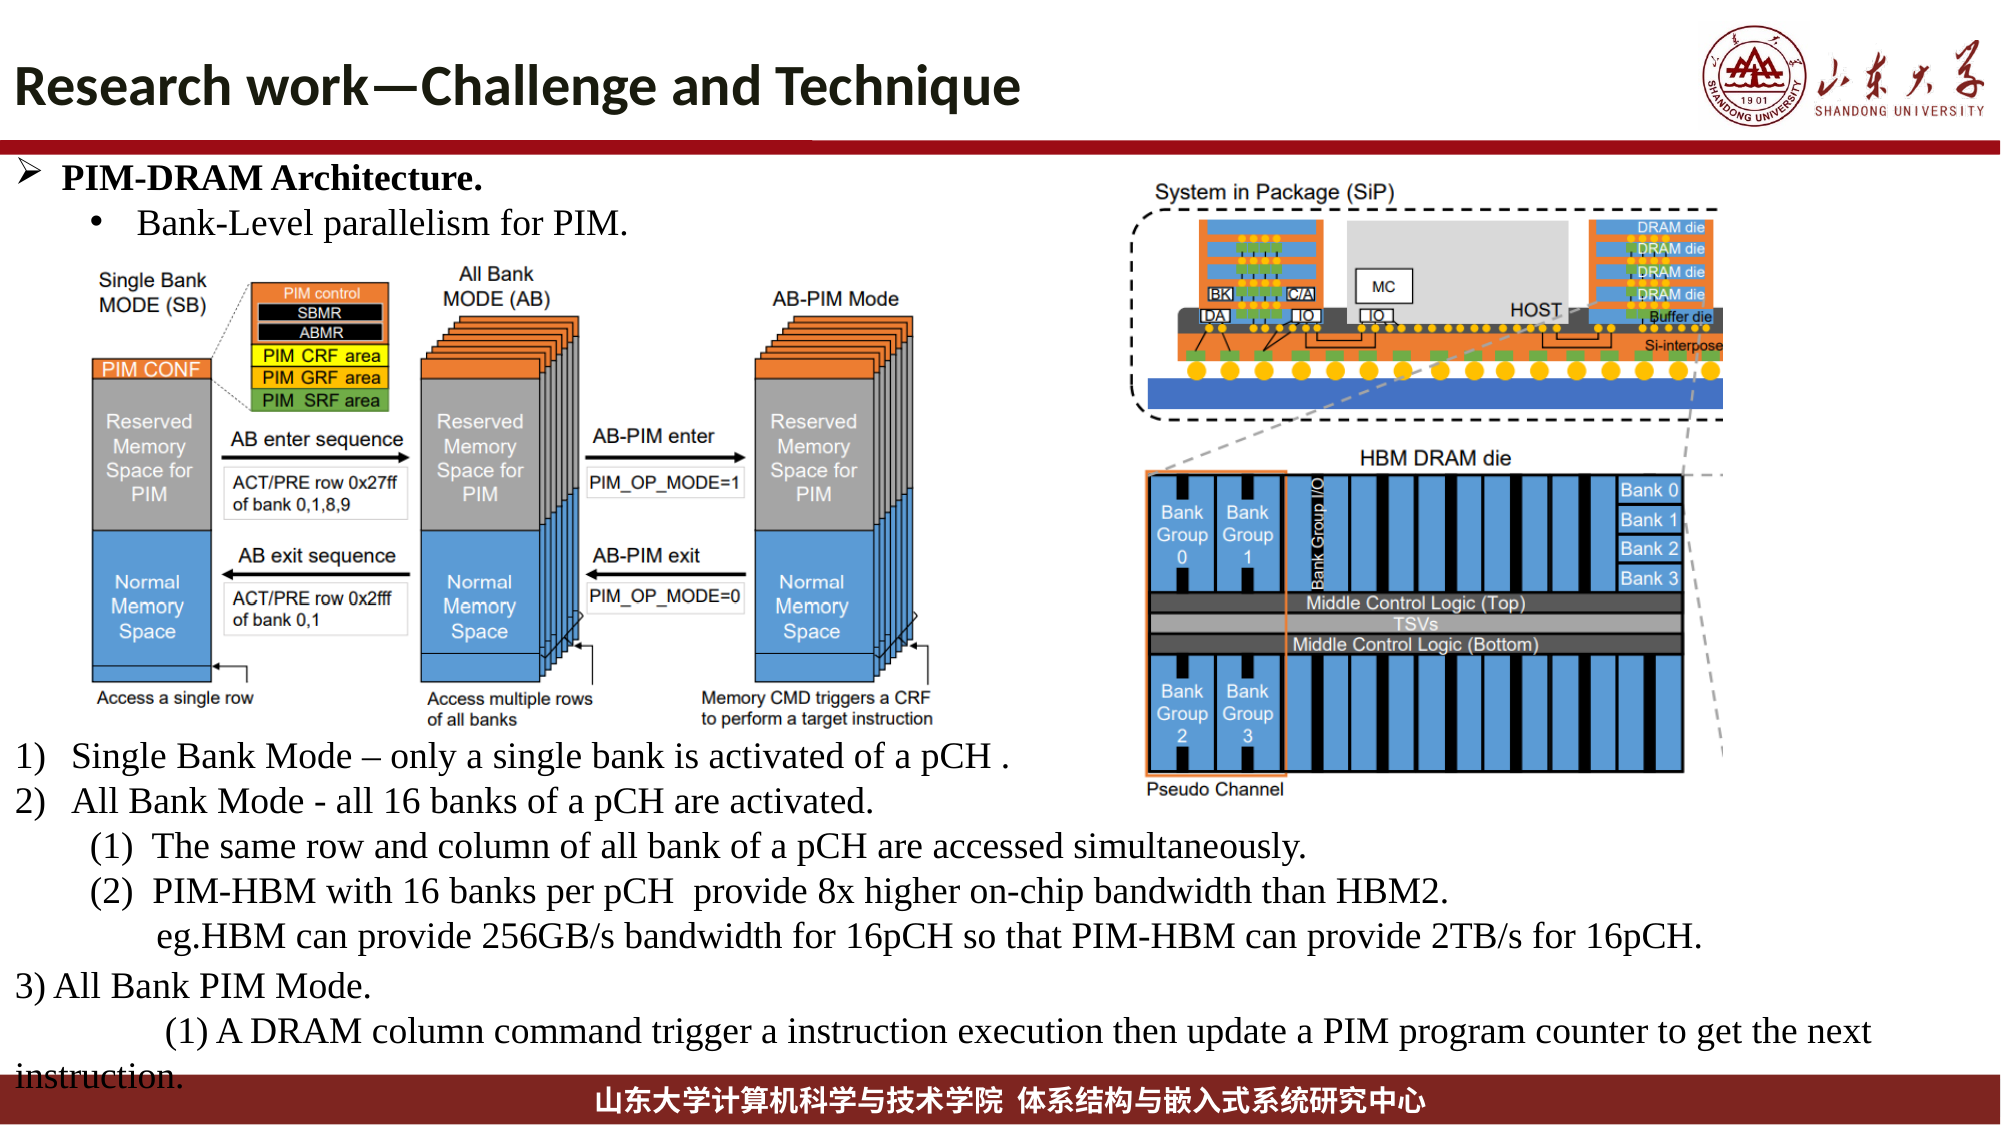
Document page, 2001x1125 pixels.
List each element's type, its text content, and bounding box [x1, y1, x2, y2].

text_box 3) All Bank PIM Mode. (1) A DRAM column command trigger a instruction execution then update a PIM program counter to get the next instruction. [0, 954, 2000, 1125]
text_box PIM-DRAM Architecture. Bank-Level parallelism for PIM. [0, 145, 1825, 591]
picture [1101, 160, 1723, 802]
picture [72, 257, 944, 734]
text_box Single Bank Mode – only a single bank is activated of a pCH . All Bank Mode - all 16 banks of a pCH are activated. (1) The same row and column of all bank of a pCH are accessed simultaneously. (2) PIM-HBM with 16 banks per pCH provide 8x higher on-chip bandwidth than HBM2. eg.HBM can provide 256GB/s bandwidth for 16pCH so that PIM-HBM can provide 2TB/s for 16pCH. [0, 723, 1964, 954]
picture [1698, 21, 1985, 130]
title Research work—Challenge and Technique [0, 48, 1575, 145]
